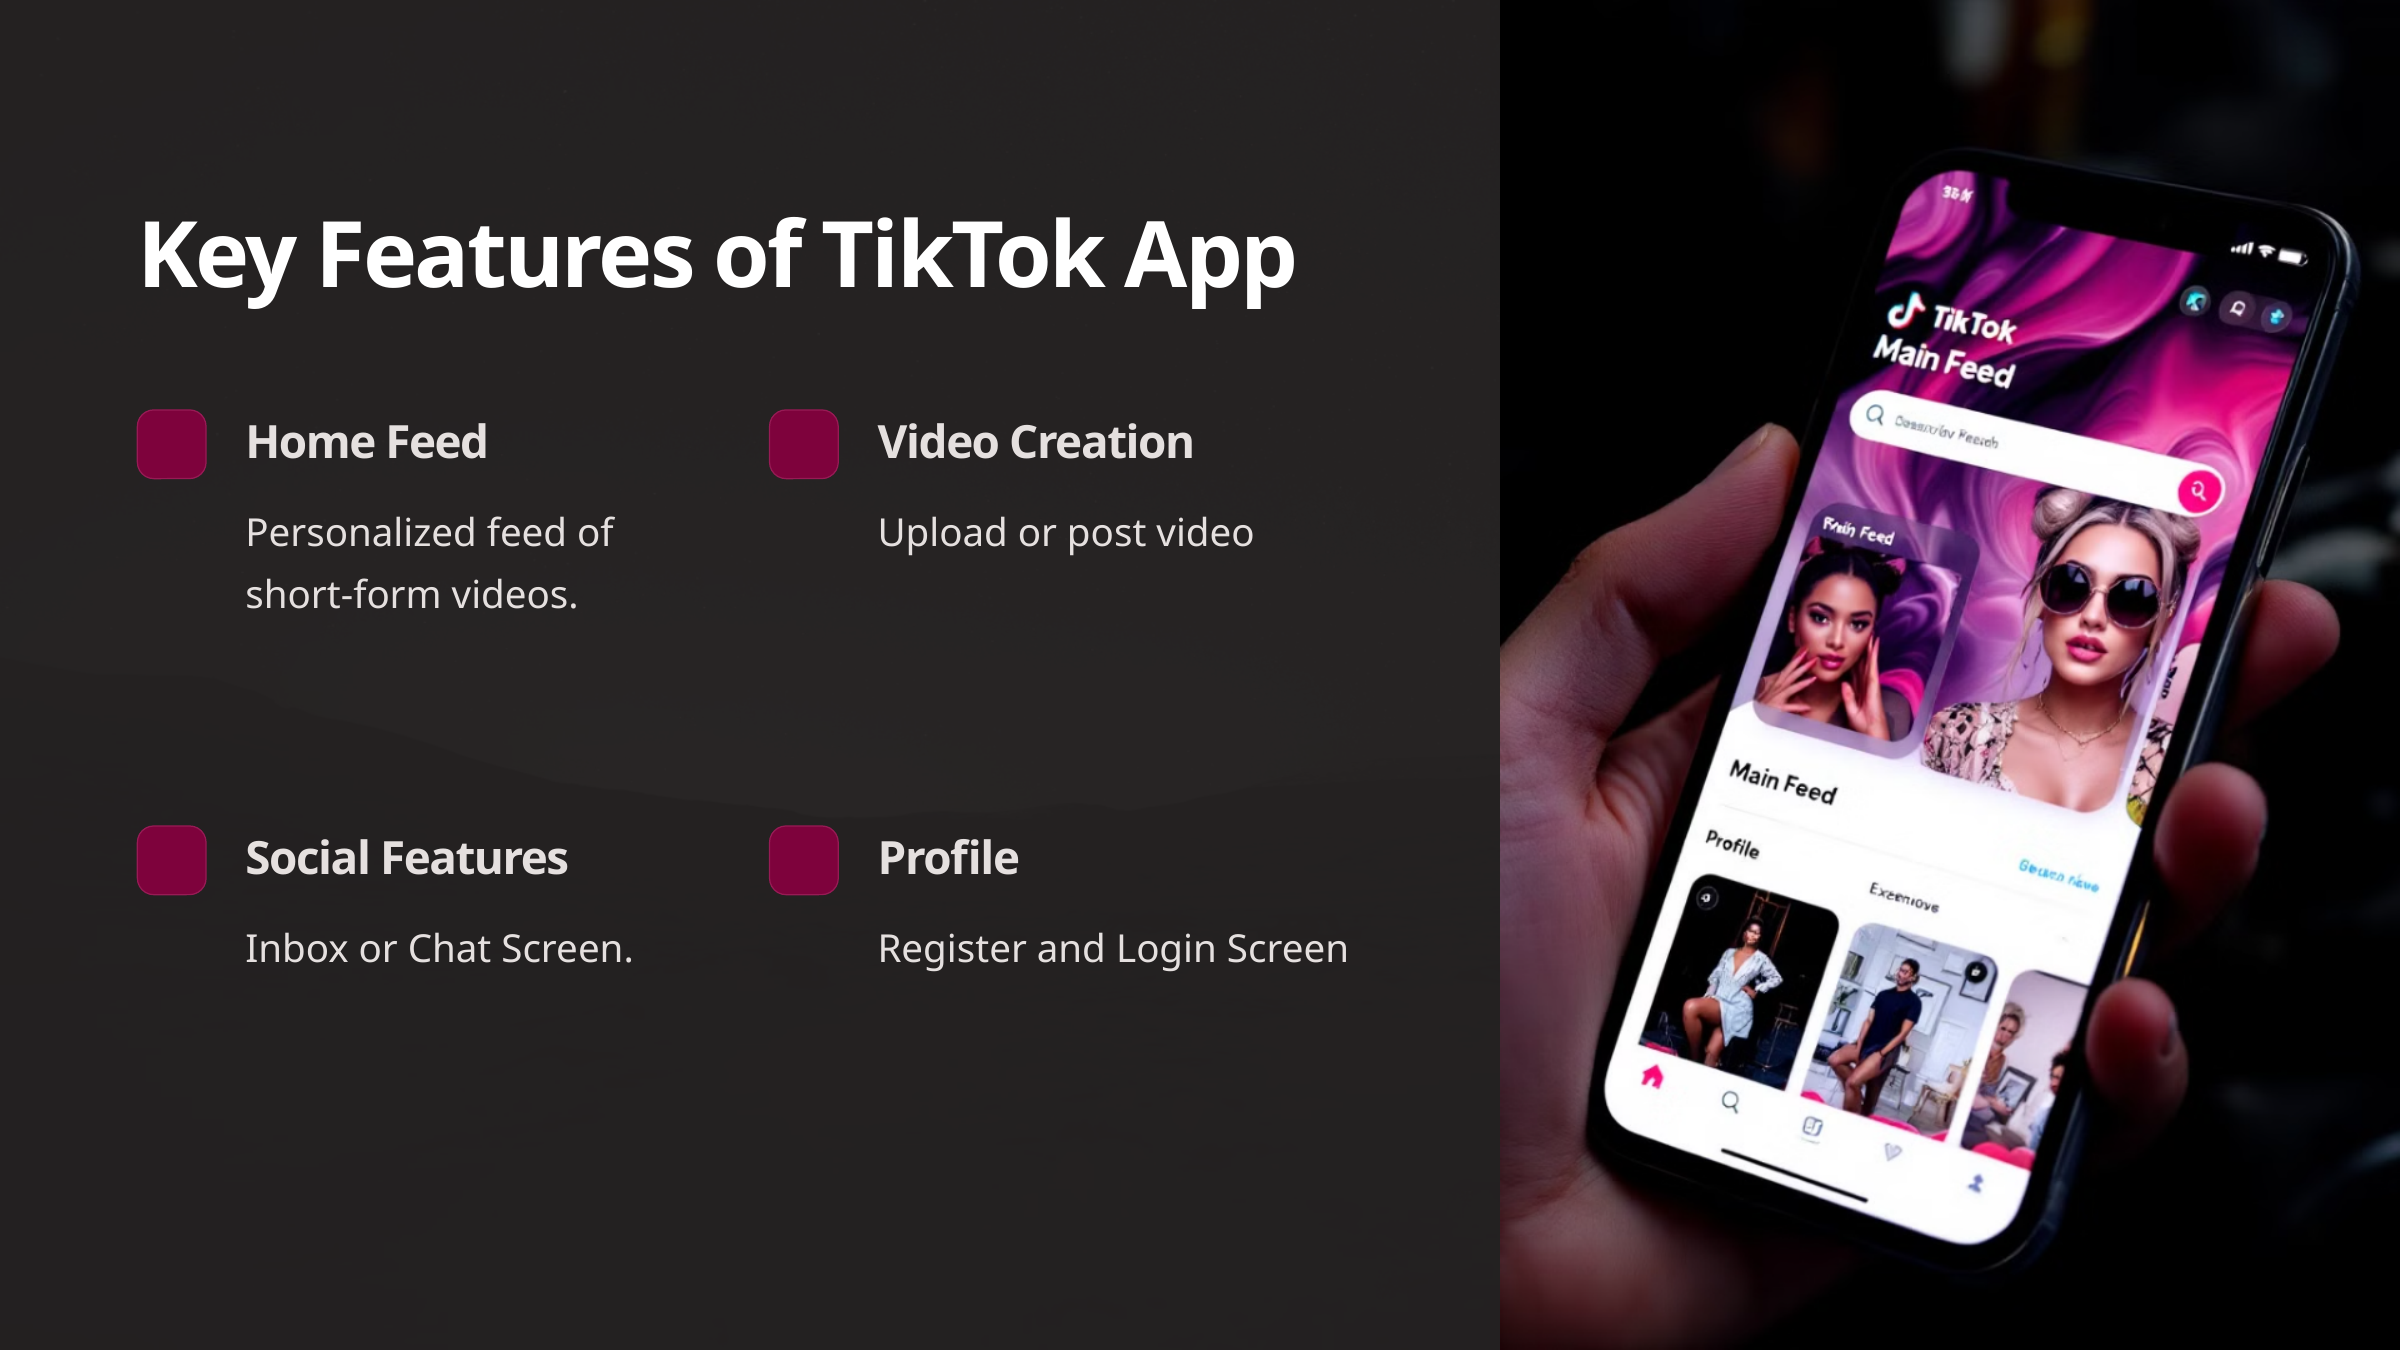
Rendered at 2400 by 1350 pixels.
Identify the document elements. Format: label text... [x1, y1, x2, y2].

text_box Key Features of TikTok App [137, 191, 1227, 307]
text_box [137, 409, 207, 479]
text_box Social Features [245, 825, 708, 884]
text_box Upload or post video [877, 491, 1363, 743]
text_box [769, 409, 839, 479]
text_box Profile [877, 825, 1340, 884]
text_box Video Creation [877, 409, 1340, 468]
text_box Register and Login Screen [877, 907, 1363, 1159]
text_box Home Feed [245, 409, 708, 468]
text_box [769, 825, 839, 895]
text_box [137, 825, 207, 895]
text_box Personalized feed of short-form videos. [245, 491, 731, 680]
picture [1499, 0, 2400, 1350]
text_box Inbox or Chat Screen. [245, 907, 731, 1096]
